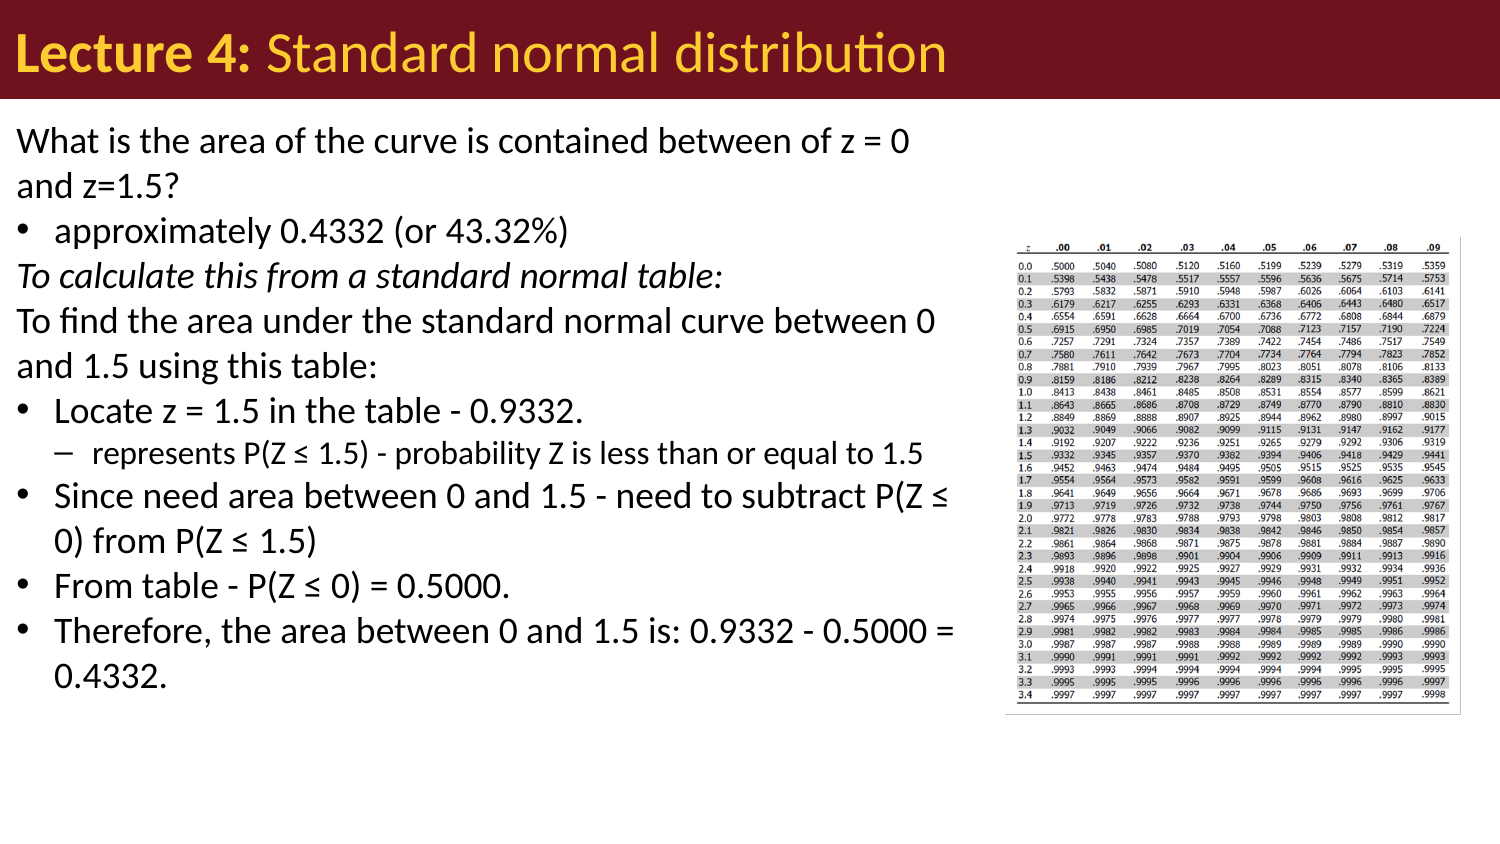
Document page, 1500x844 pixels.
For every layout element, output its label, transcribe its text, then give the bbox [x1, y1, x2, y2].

list What is the area of the curve is contained between of z = 0 and z=1.5? approximately 0.4332 (or 43.32%) To calculate this from a standard normal table: To find the area under the standard normal curve between 0 and 1.5 using this table: Locate z = 1.5 in the table - 0.9332. represents P(Z ≤ 1.5) - probability Z is less than or equal to 1.5 Since need area between 0 and 1.5 - need to subtract P(Z ≤ 0) from P(Z ≤ 1.5) From table - P(Z ≤ 0) = 0.5000. Therefore, the area between 0 and 1.5 is: 0.9332 - 0.5000 = 0.4332. [1, 108, 988, 844]
picture [1003, 237, 1461, 715]
title Lecture 4: Standard normal distribution [0, 0, 1500, 99]
